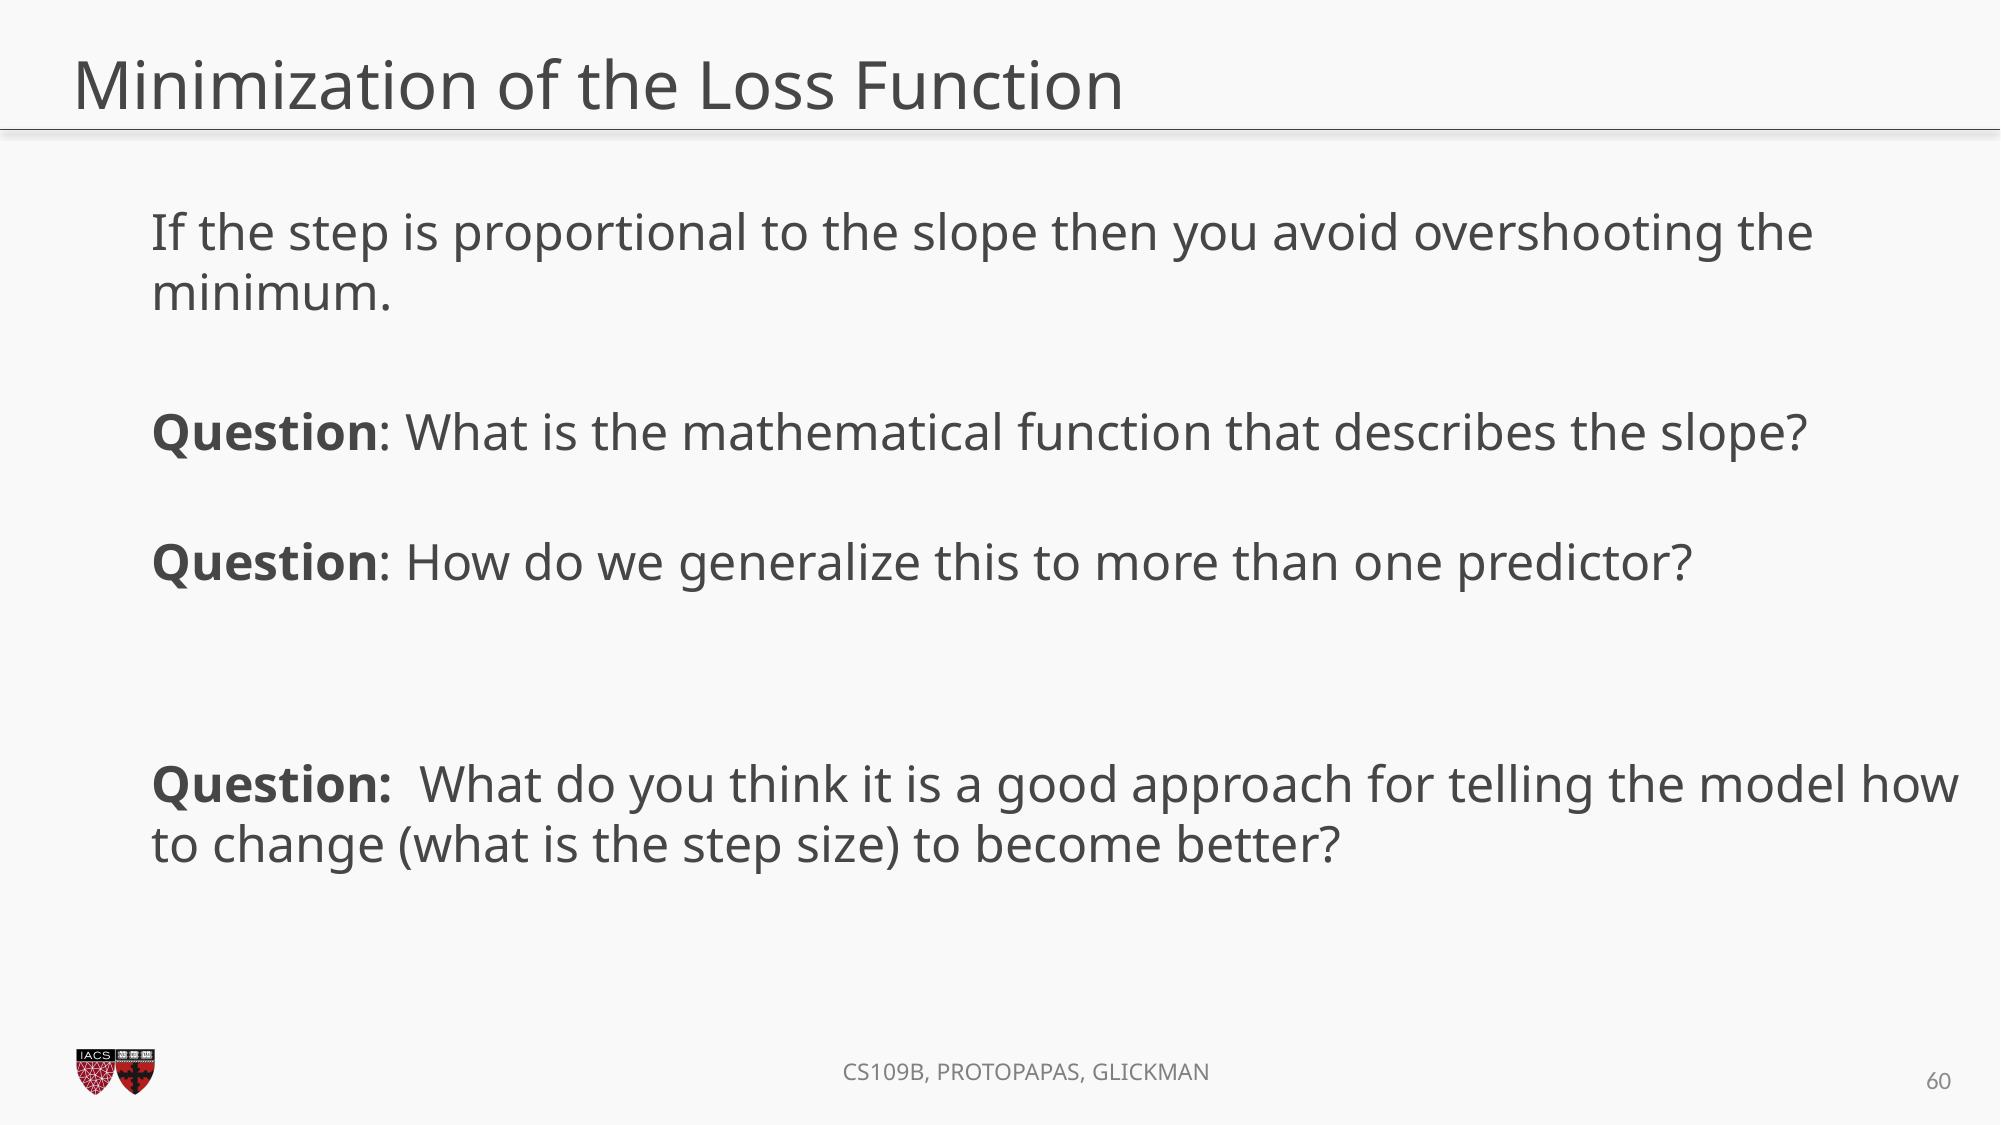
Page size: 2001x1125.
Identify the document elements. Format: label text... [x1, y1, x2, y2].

slide_number 60 [1500, 1050, 1967, 1110]
title Minimization of the Loss Function [57, 35, 1943, 162]
picture [75, 1049, 155, 1095]
list If the step is proportional to the slope then you avoid overshooting the minimum. Question: What is the mathematical function that describes the slope? Question: How do we generalize this to more than one predictor? Question: What do you think it is a good approach for telling the model how to change (what is the step size) to become better? [136, 193, 2000, 540]
